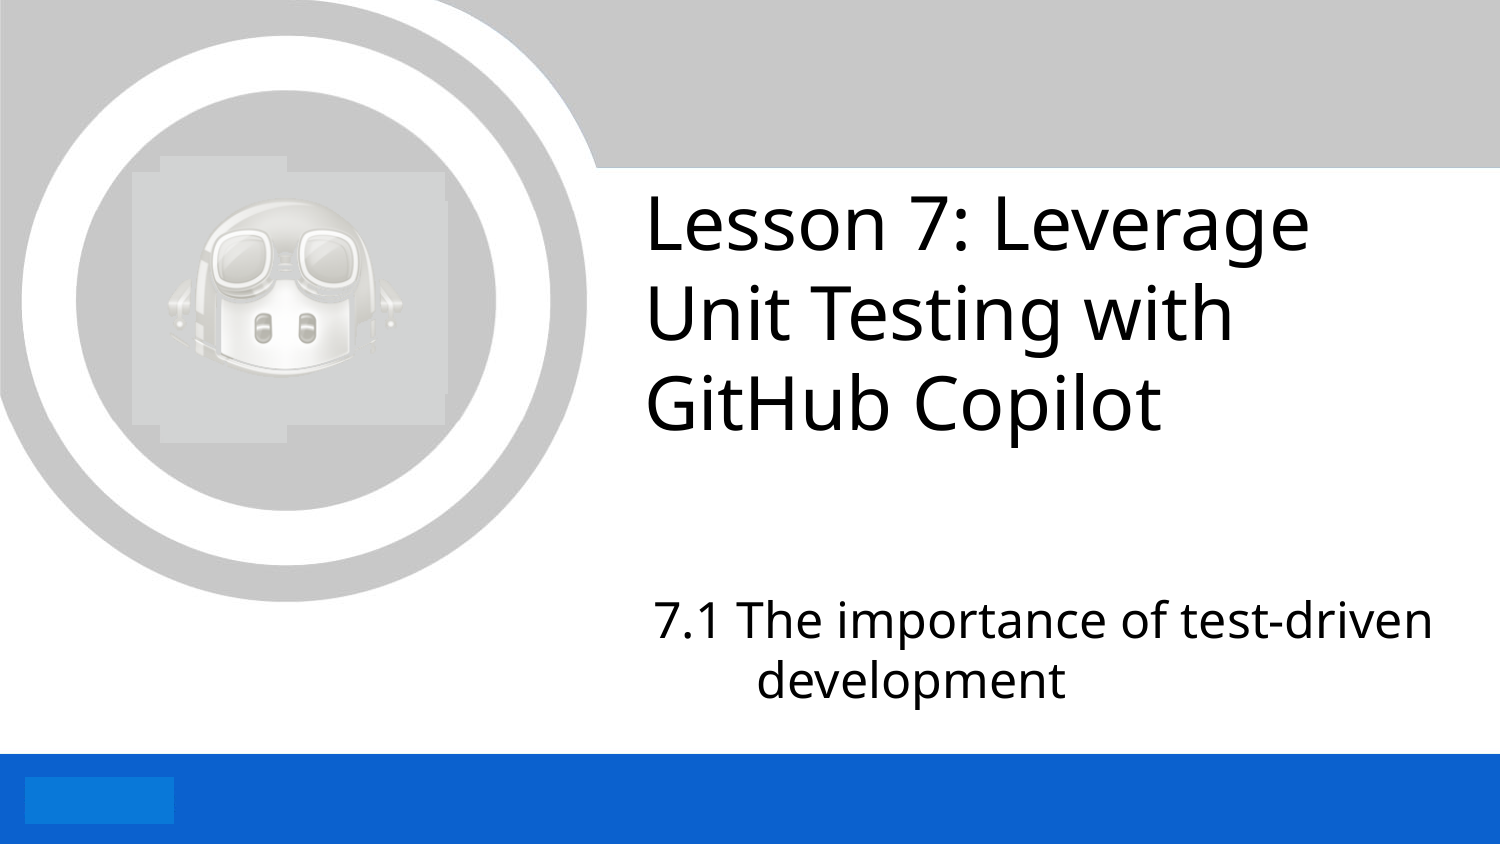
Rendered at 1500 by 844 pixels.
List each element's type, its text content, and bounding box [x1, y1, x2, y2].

title Lesson 7: Leverage Unit Testing with GitHub Copilot [629, 168, 1446, 350]
subtitle 7.1 The importance of test-driven development [629, 580, 1473, 770]
picture [0, 0, 1500, 844]
